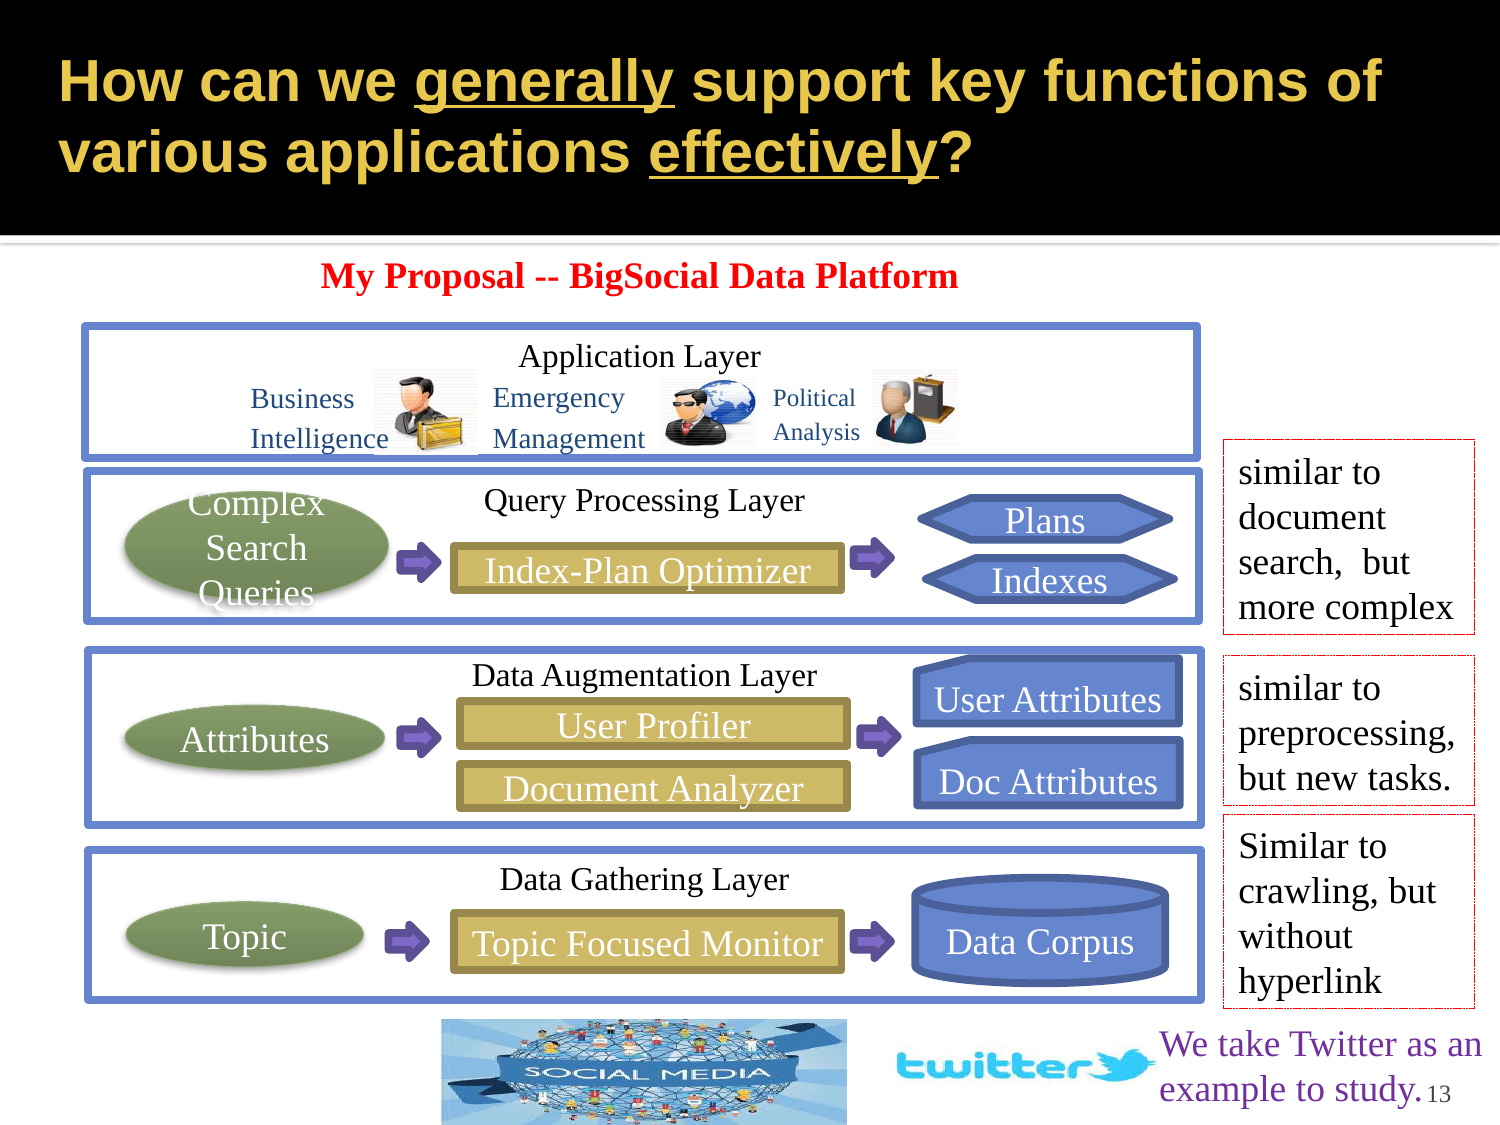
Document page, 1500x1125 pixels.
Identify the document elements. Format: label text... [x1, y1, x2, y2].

title How can we generally support key functions of various applications effectively? [43, 10, 1456, 216]
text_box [83, 326, 1198, 459]
picture [441, 1019, 847, 1125]
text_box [86, 470, 1201, 621]
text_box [897, 1012, 1500, 1119]
text_box similar to document search, but more complex [1223, 439, 1475, 635]
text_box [88, 645, 1201, 826]
text_box My Proposal -- BigSocial Data Platform [305, 243, 1111, 304]
text_box similar to preprocessing, but new tasks. [1223, 655, 1475, 806]
text_box Similar to crawling, but without hyperlink [1223, 814, 1475, 1009]
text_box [88, 849, 1201, 1000]
